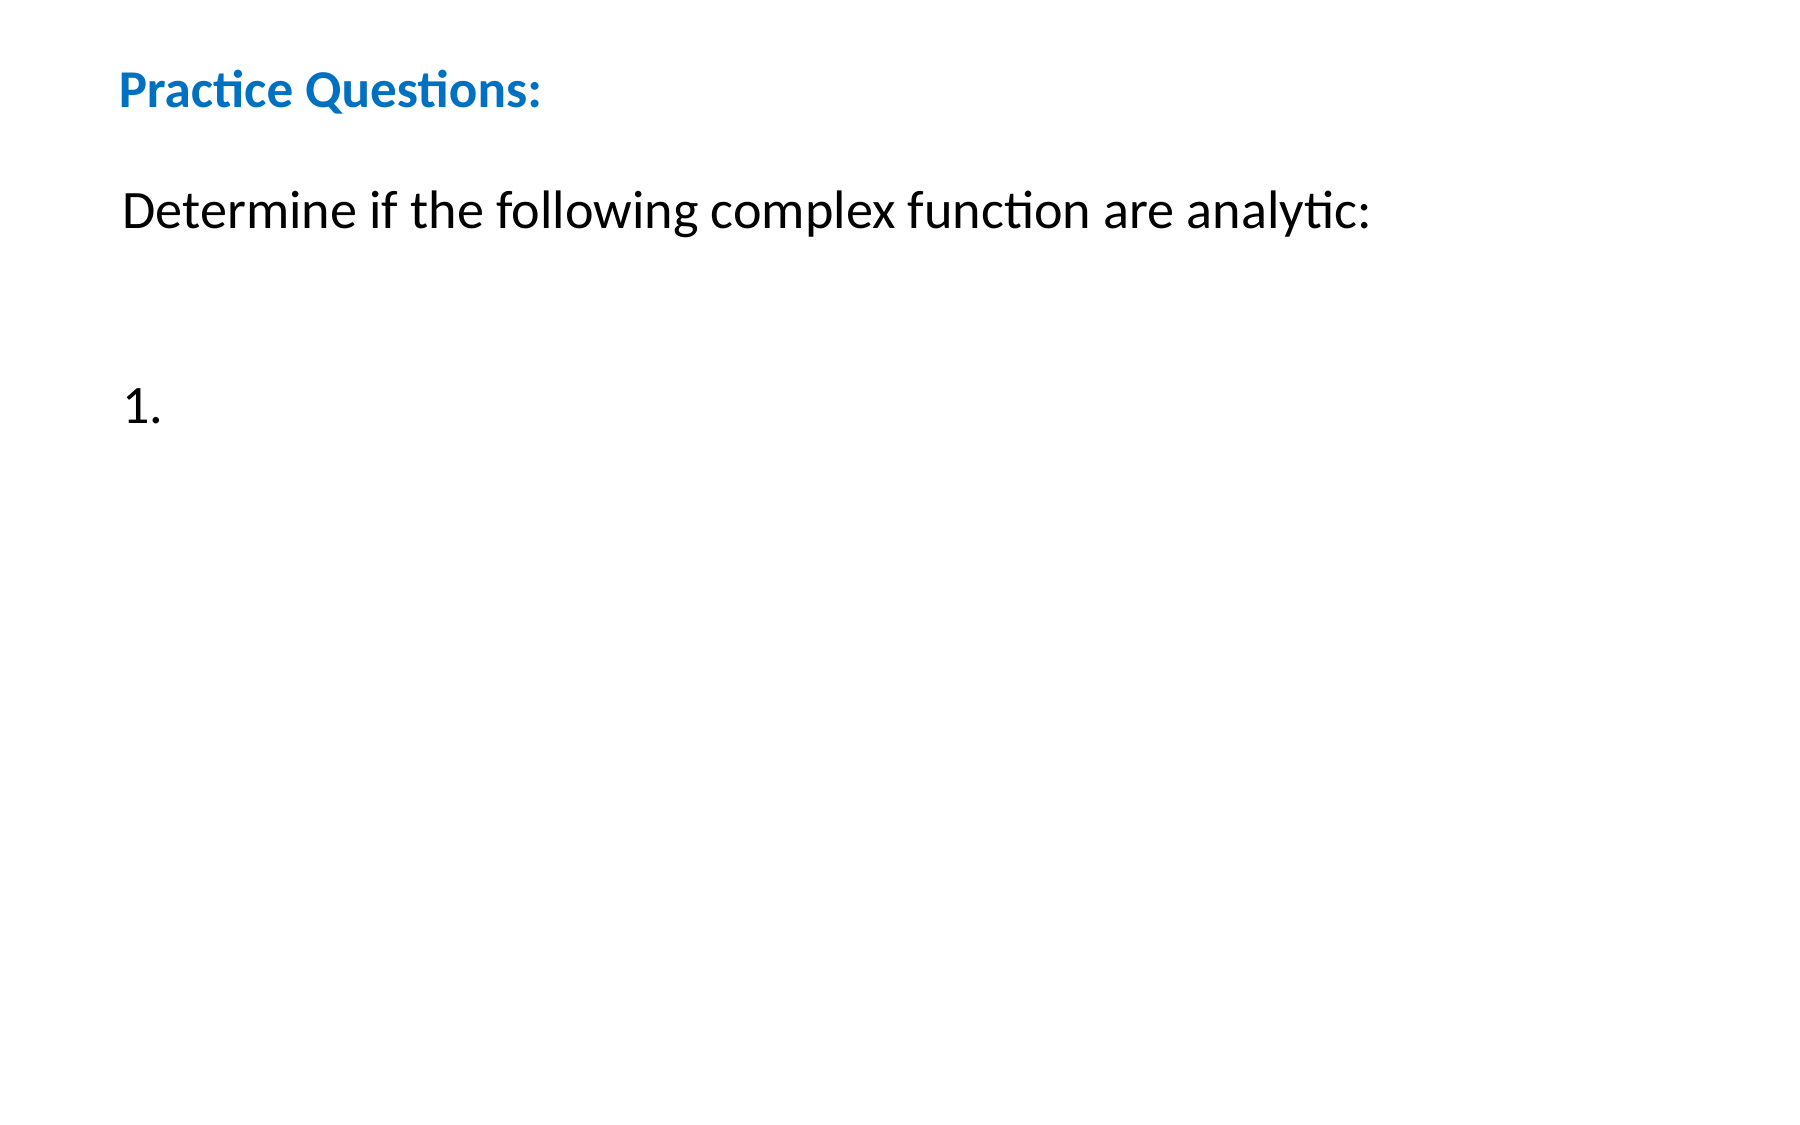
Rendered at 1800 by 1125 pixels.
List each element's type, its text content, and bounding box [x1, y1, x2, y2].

title Practice Questions: [103, 53, 1657, 127]
